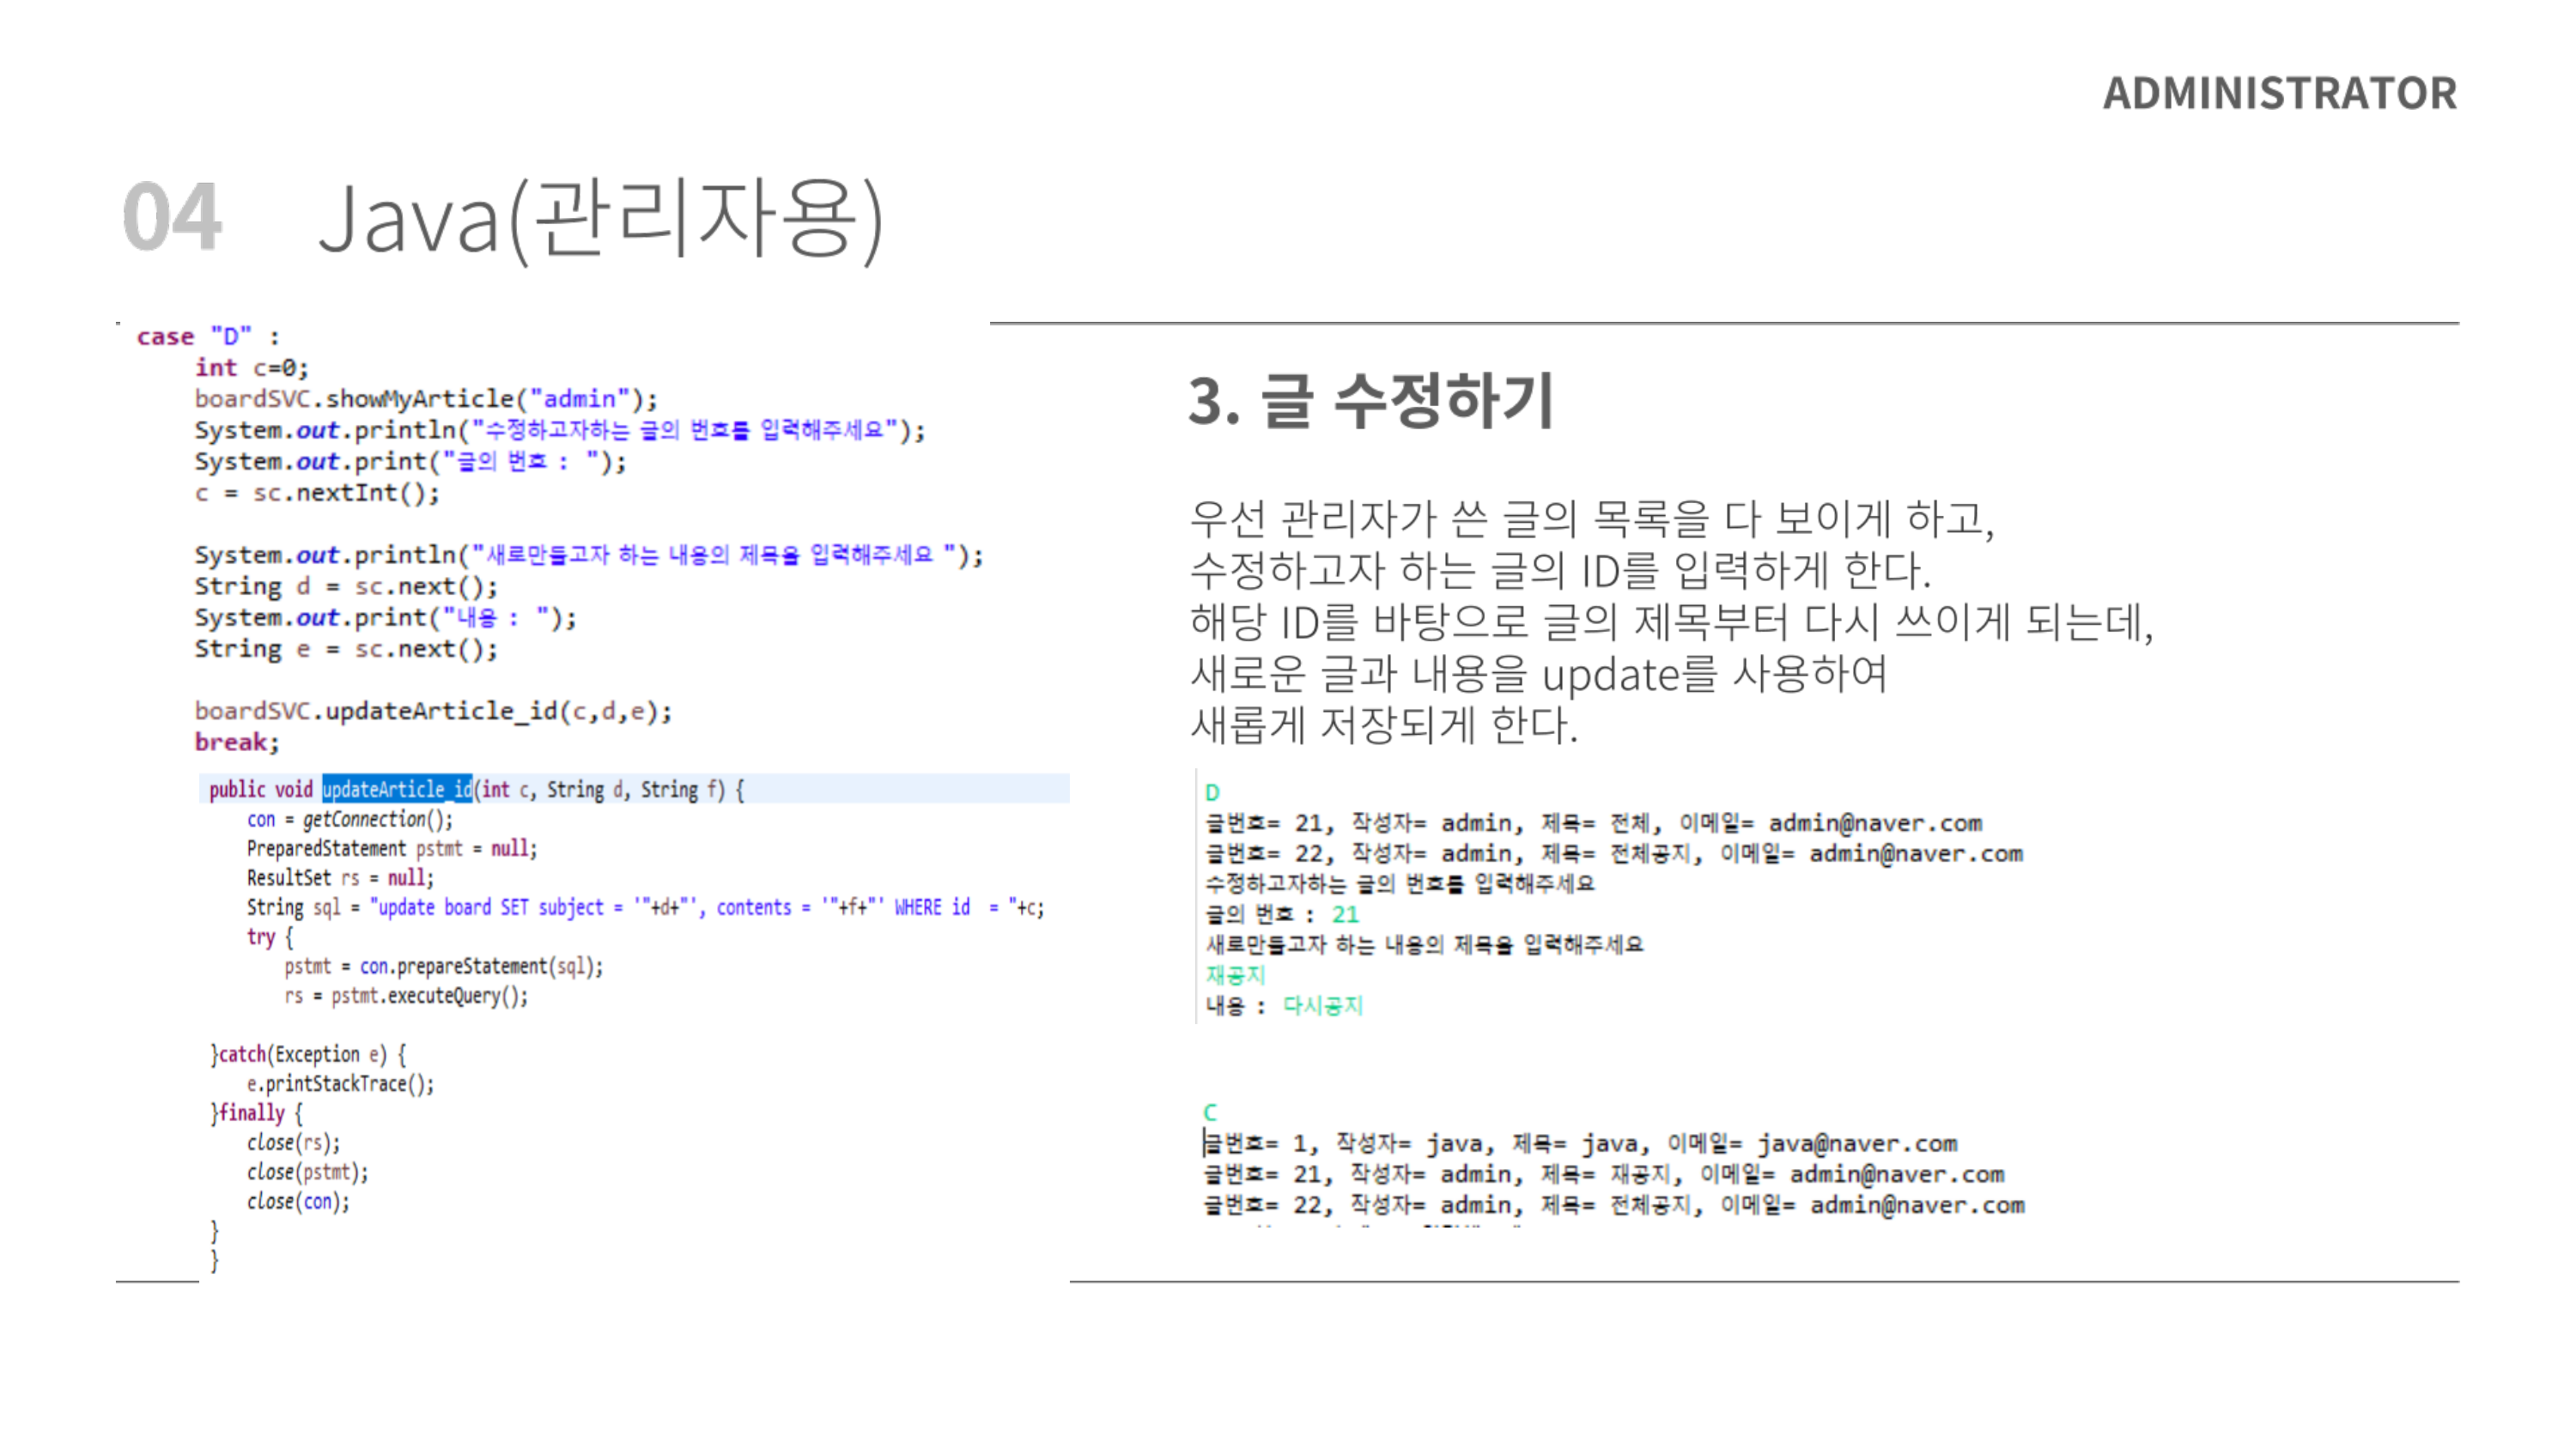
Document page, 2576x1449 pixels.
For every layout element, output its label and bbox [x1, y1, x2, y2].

text_box [991, 322, 2460, 325]
text_box [1195, 768, 2066, 1024]
text_box [116, 1280, 195, 1283]
picture [1169, 336, 2207, 799]
picture [90, 94, 969, 365]
text_box [1072, 1280, 2460, 1283]
text_box [1195, 1089, 2066, 1228]
text_box [199, 764, 1070, 1283]
picture [1382, 36, 2576, 162]
text_box [120, 322, 991, 763]
